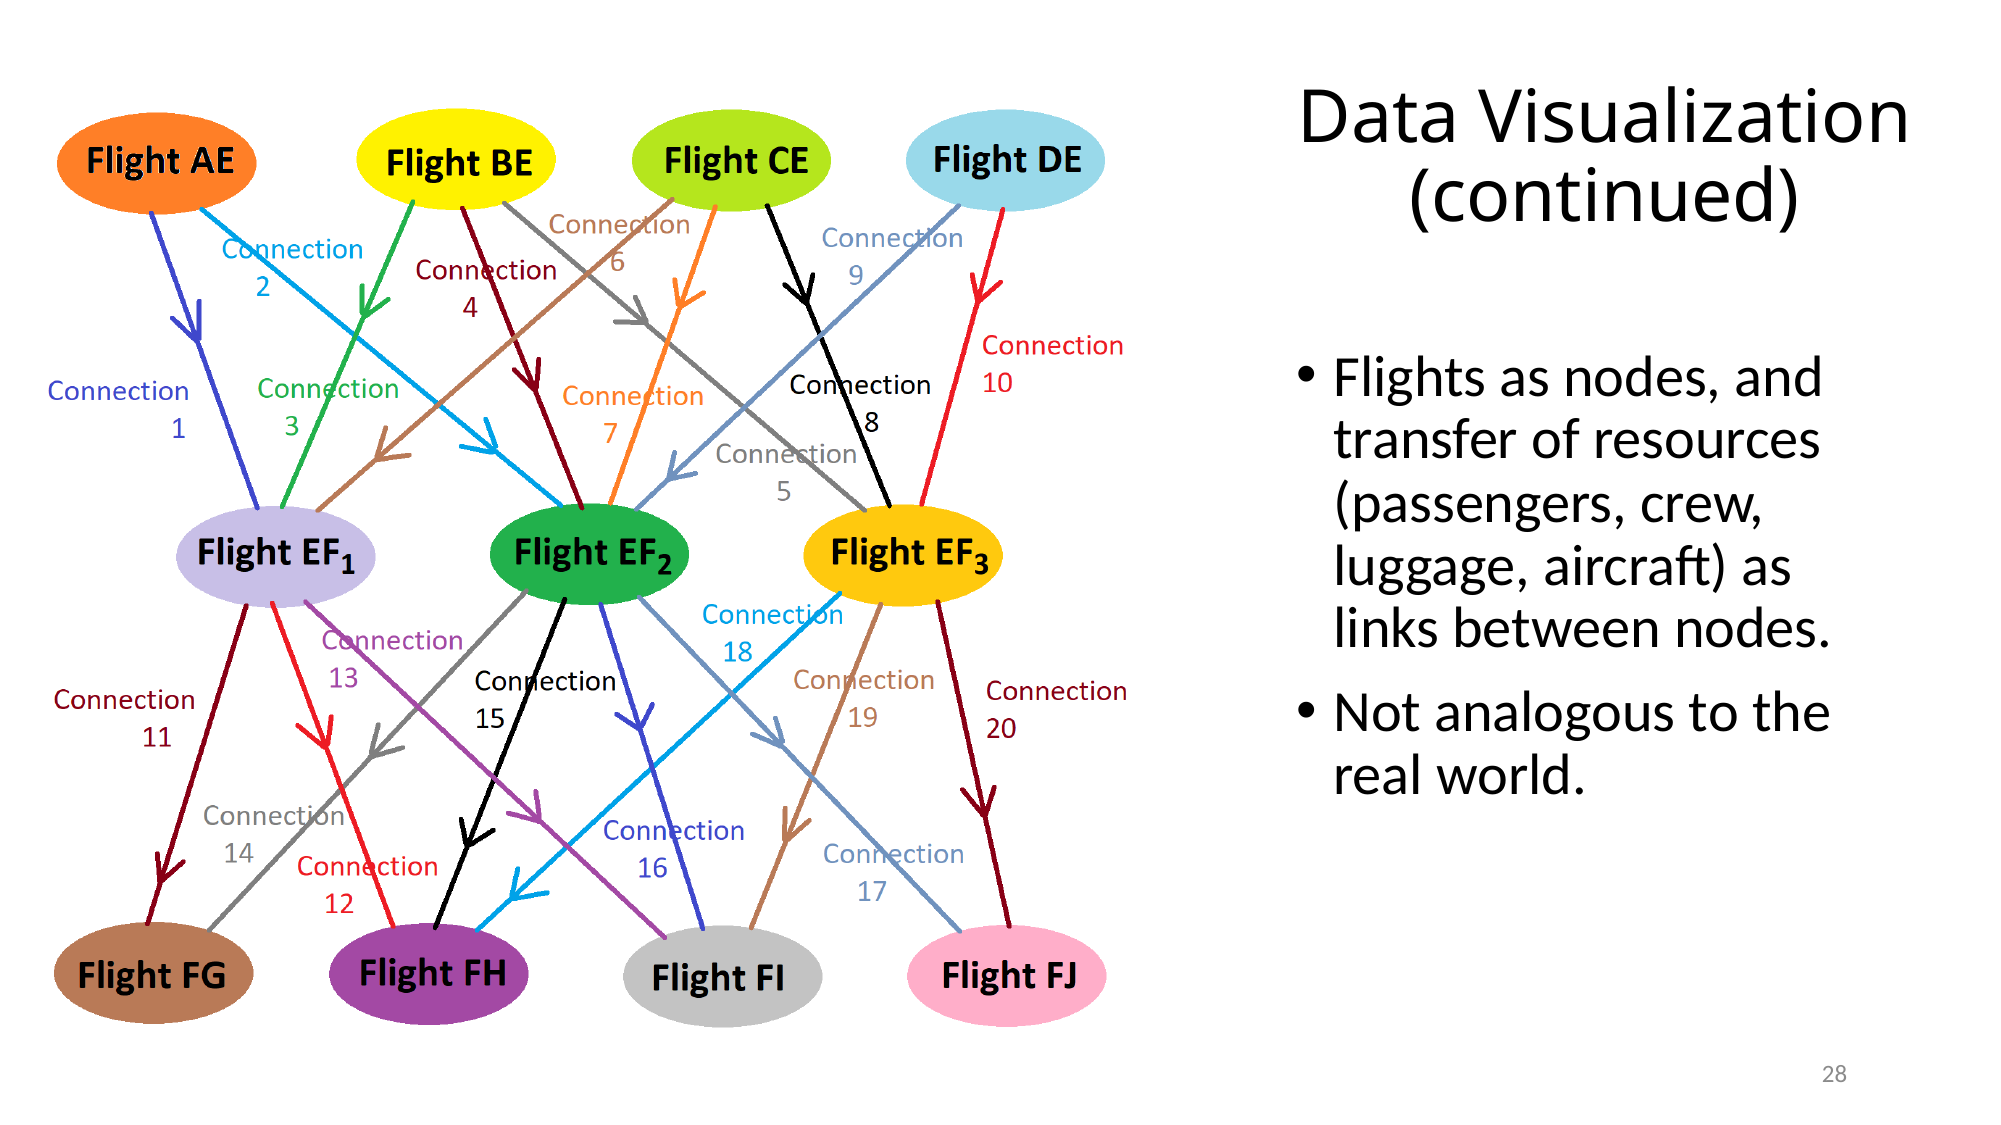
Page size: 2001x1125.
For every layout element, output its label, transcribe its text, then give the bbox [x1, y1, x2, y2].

slide_number 28 [1412, 1042, 1863, 1103]
title Data Visualization (continued) [1258, 46, 1952, 271]
list Flights as nodes, and transfer of resources (passengers, crew, luggage, aircraft) as links between nodes. Not analogous to the real world. [1281, 338, 1863, 1031]
picture [24, 50, 1150, 1087]
